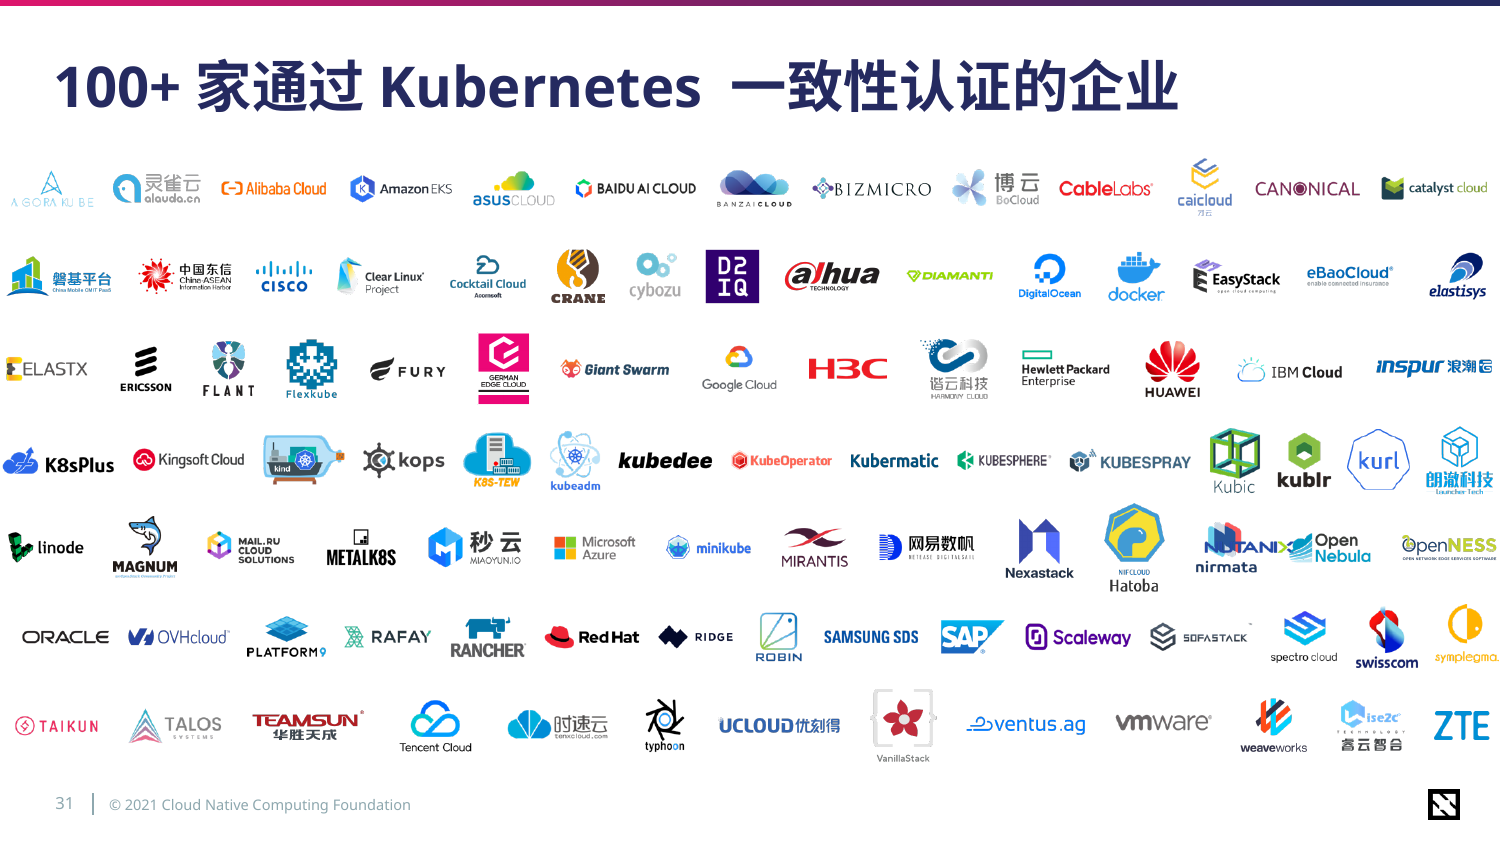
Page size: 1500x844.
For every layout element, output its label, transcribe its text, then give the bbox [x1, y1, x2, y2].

picture [0, 444, 116, 476]
picture [1208, 425, 1261, 495]
picture [1023, 621, 1133, 652]
picture [1102, 501, 1166, 593]
picture [392, 698, 478, 753]
picture [949, 167, 1041, 209]
picture [285, 337, 338, 400]
picture [4, 356, 89, 381]
picture [504, 704, 610, 746]
picture [344, 172, 454, 204]
picture [1171, 154, 1237, 222]
picture [1334, 697, 1407, 753]
picture [1304, 263, 1396, 289]
picture [549, 248, 606, 304]
picture [548, 428, 601, 492]
picture [903, 268, 995, 285]
picture [6, 530, 85, 564]
picture [1114, 708, 1212, 743]
picture [361, 440, 447, 480]
picture [19, 628, 111, 645]
picture [247, 610, 326, 663]
picture [205, 529, 297, 565]
picture [552, 533, 637, 561]
picture [1428, 789, 1460, 820]
picture [849, 451, 940, 469]
picture [1105, 250, 1169, 302]
picture [1374, 357, 1494, 380]
picture [728, 448, 834, 472]
picture [1466, 715, 1473, 740]
picture [1067, 446, 1193, 474]
picture [1418, 252, 1497, 301]
picture [3, 253, 113, 299]
picture [1234, 355, 1344, 382]
picture [135, 255, 234, 297]
picture [1400, 532, 1499, 562]
picture [1017, 251, 1082, 301]
picture [1434, 604, 1500, 669]
picture [560, 352, 670, 385]
picture [808, 356, 888, 381]
picture [261, 433, 346, 487]
picture [325, 528, 397, 566]
picture [125, 706, 224, 745]
picture [250, 708, 366, 742]
picture [1057, 180, 1155, 196]
picture [218, 177, 328, 200]
picture [368, 355, 447, 382]
picture [9, 168, 95, 208]
picture [448, 253, 527, 299]
picture [1379, 176, 1489, 200]
picture [1004, 512, 1074, 582]
picture [936, 613, 1008, 660]
picture [964, 713, 1087, 737]
picture [542, 616, 641, 657]
picture [1478, 715, 1490, 736]
picture [341, 624, 433, 650]
picture [572, 176, 698, 200]
picture [1191, 258, 1282, 294]
picture [111, 172, 202, 204]
picture [616, 450, 714, 470]
picture [704, 248, 760, 304]
picture [256, 258, 312, 294]
picture [1269, 608, 1339, 665]
picture [1425, 425, 1495, 495]
picture [461, 431, 533, 489]
picture [477, 332, 530, 405]
picture [1148, 620, 1254, 653]
picture [714, 168, 794, 209]
picture [656, 623, 735, 650]
title 100+家通过Kubernetes 一致性认证的企业 [42, 52, 1458, 126]
picture [1275, 431, 1332, 489]
picture [954, 448, 1053, 472]
picture [130, 446, 246, 474]
picture [471, 169, 556, 207]
picture [1140, 339, 1205, 398]
picture [425, 525, 524, 569]
picture [716, 715, 842, 736]
picture [1239, 697, 1308, 753]
picture [699, 343, 779, 394]
picture [1019, 348, 1111, 389]
picture [1442, 711, 1461, 740]
picture [877, 532, 976, 563]
picture [782, 260, 881, 293]
picture [334, 254, 426, 298]
picture [779, 526, 849, 568]
picture [126, 626, 232, 647]
picture [750, 611, 806, 662]
picture [1433, 711, 1445, 737]
picture [1354, 604, 1419, 669]
picture [822, 628, 920, 645]
picture [1194, 520, 1372, 574]
picture [666, 535, 751, 559]
picture [628, 251, 681, 301]
picture [636, 691, 690, 760]
picture [113, 516, 177, 578]
picture [119, 345, 172, 392]
picture [202, 340, 255, 397]
picture [13, 713, 99, 737]
picture [917, 336, 990, 401]
picture [810, 175, 933, 202]
picture [448, 611, 527, 662]
picture [297, 347, 326, 375]
picture [868, 687, 938, 763]
picture [1346, 429, 1411, 491]
picture [1253, 180, 1363, 196]
